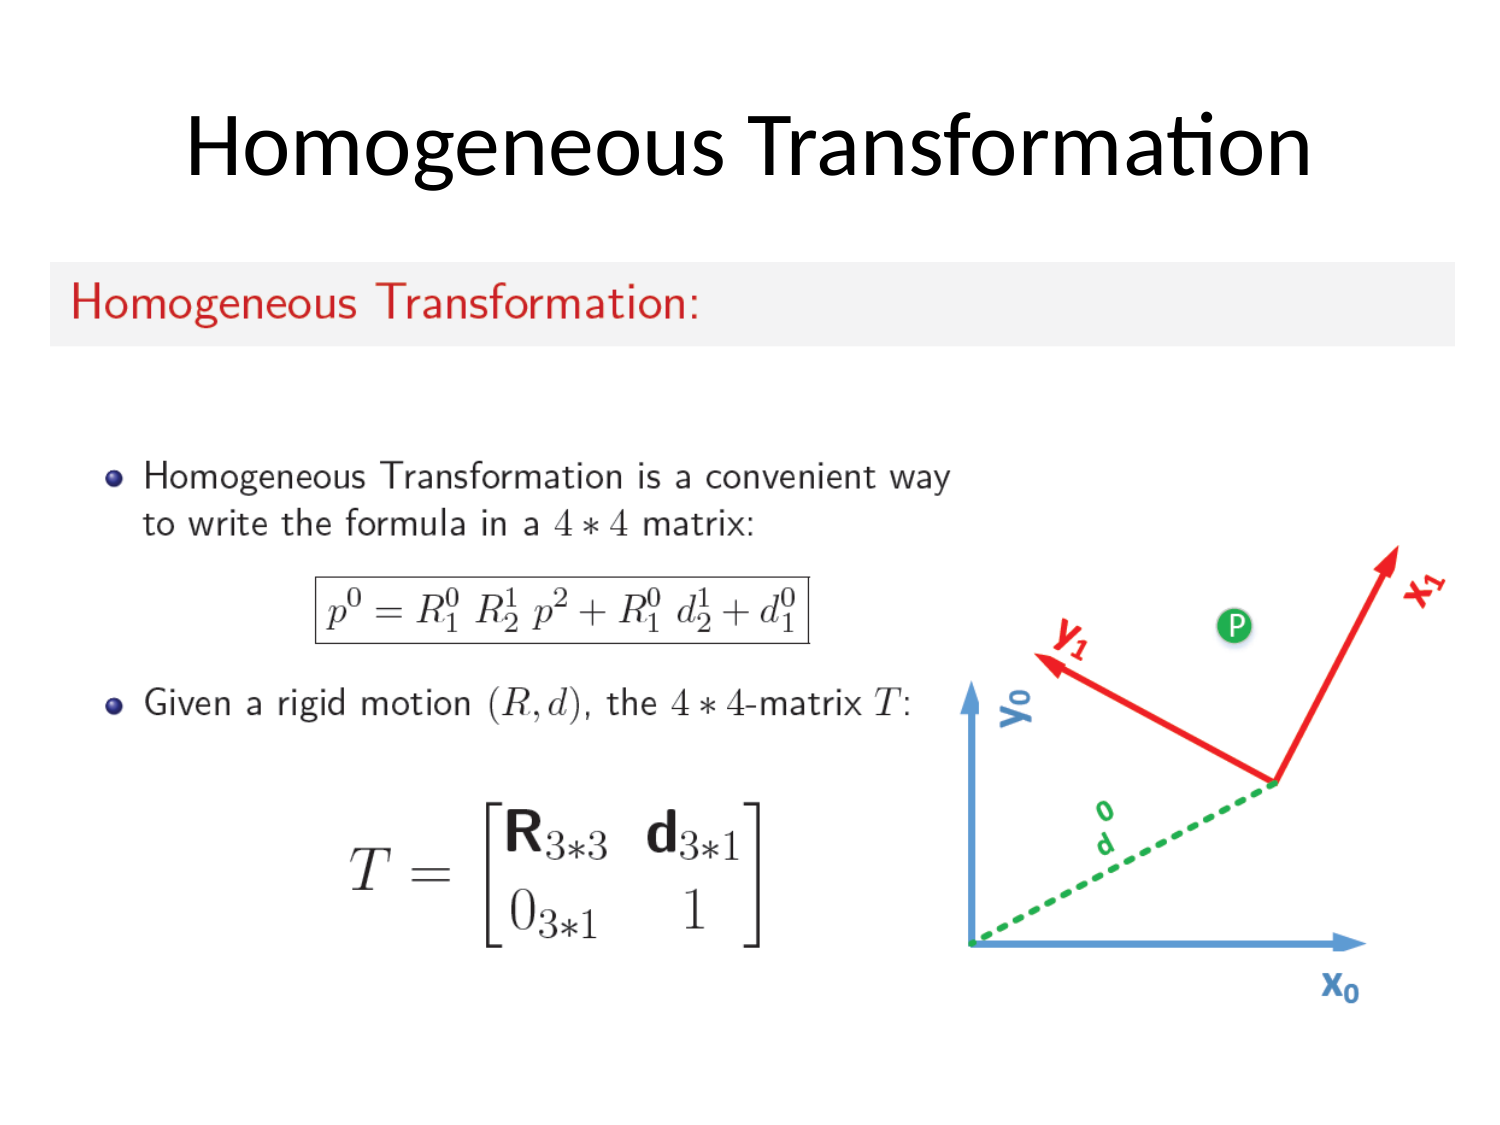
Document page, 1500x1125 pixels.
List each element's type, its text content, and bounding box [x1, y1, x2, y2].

title Homogeneous Transformation [75, 45, 1425, 233]
picture [49, 262, 1455, 1026]
